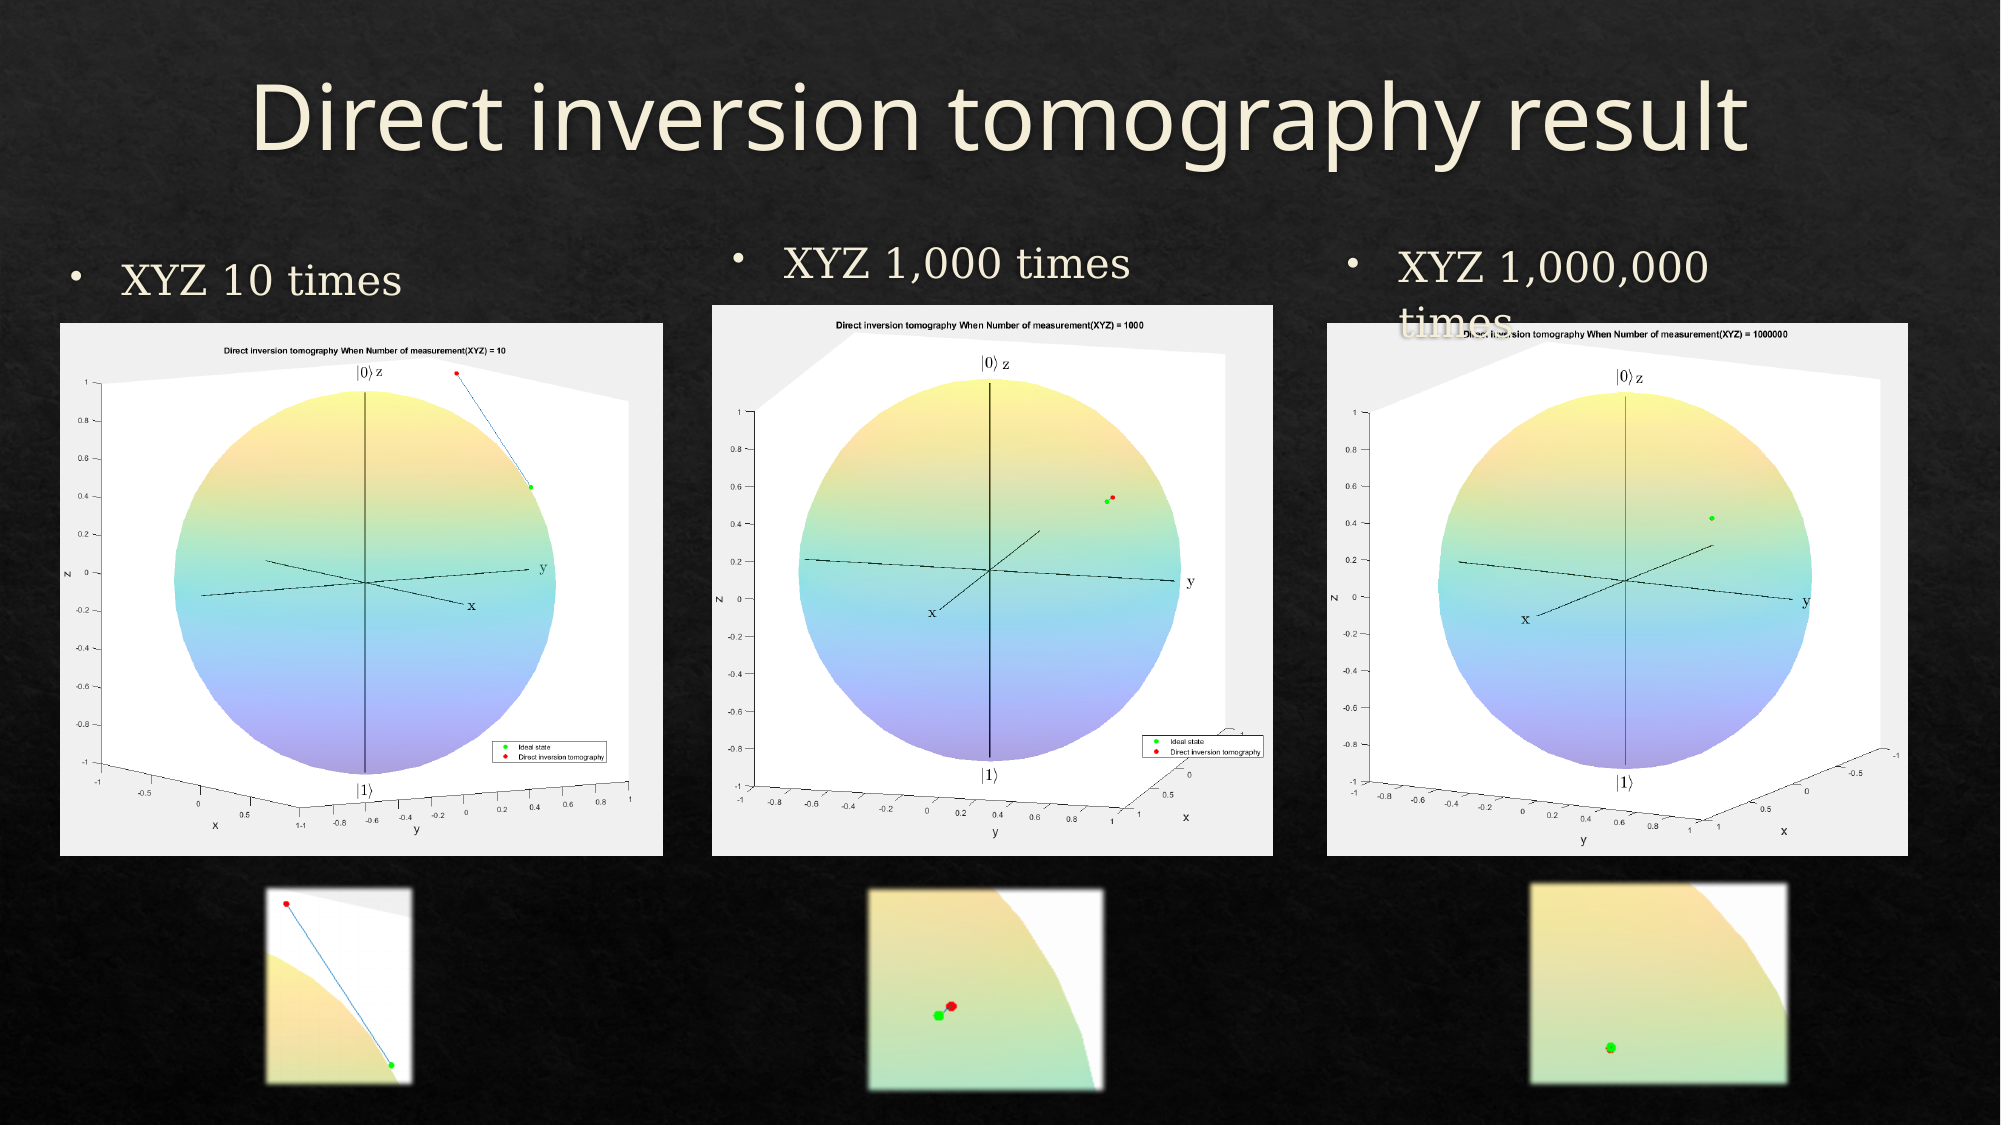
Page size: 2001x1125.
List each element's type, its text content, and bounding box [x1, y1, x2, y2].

title Direct inversion tomography result [150, 18, 1850, 225]
text_box XYZ 1,000,000 times [1327, 228, 1806, 320]
list XYZ 10 times [50, 241, 529, 405]
picture [863, 884, 1108, 1095]
picture [60, 322, 663, 857]
picture [1326, 322, 1908, 857]
picture [712, 304, 1273, 857]
picture [1525, 877, 1793, 1089]
picture [260, 882, 417, 1089]
text_box XYZ 1,000 times [712, 224, 1191, 302]
